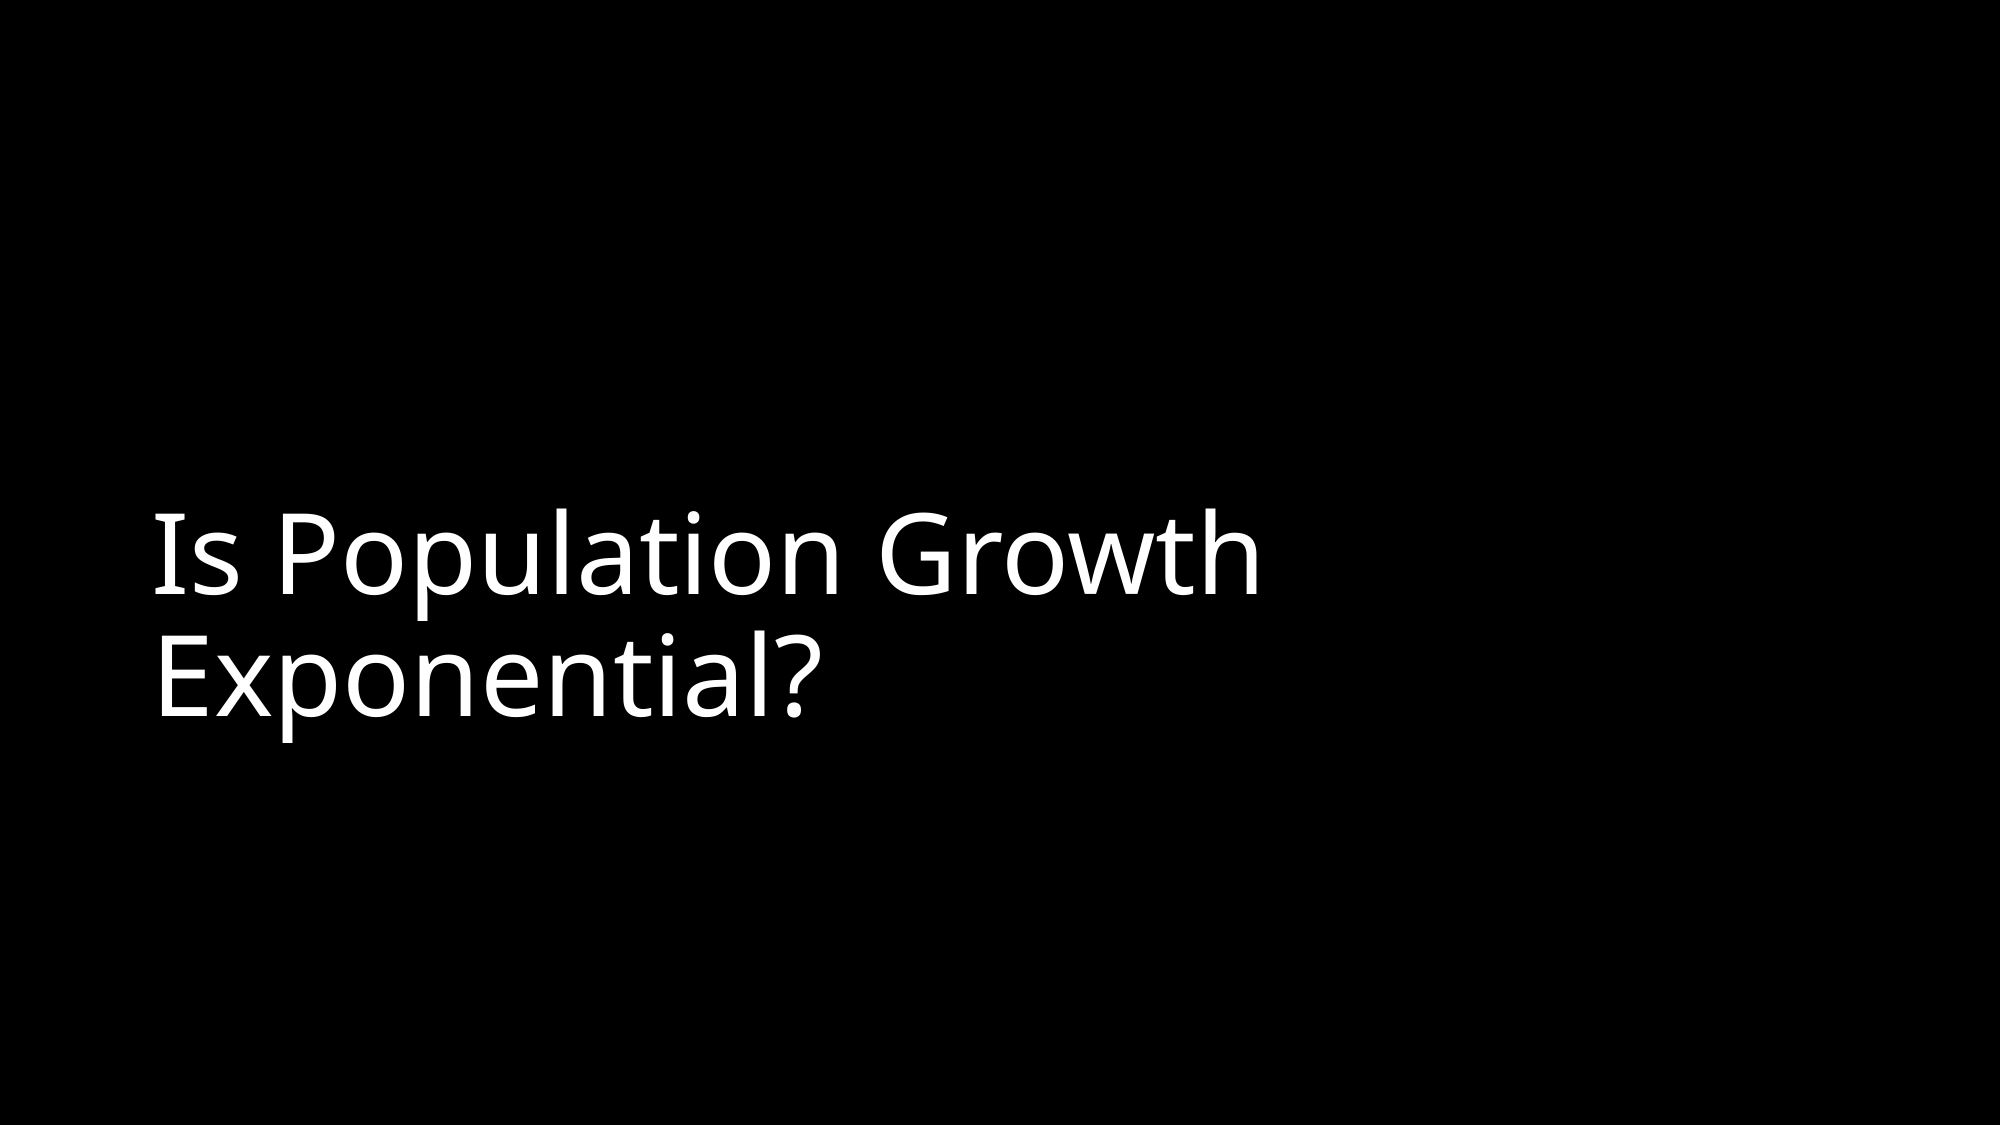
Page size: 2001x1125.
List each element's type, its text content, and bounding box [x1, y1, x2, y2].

title Is Population Growth Exponential? [136, 280, 1862, 749]
